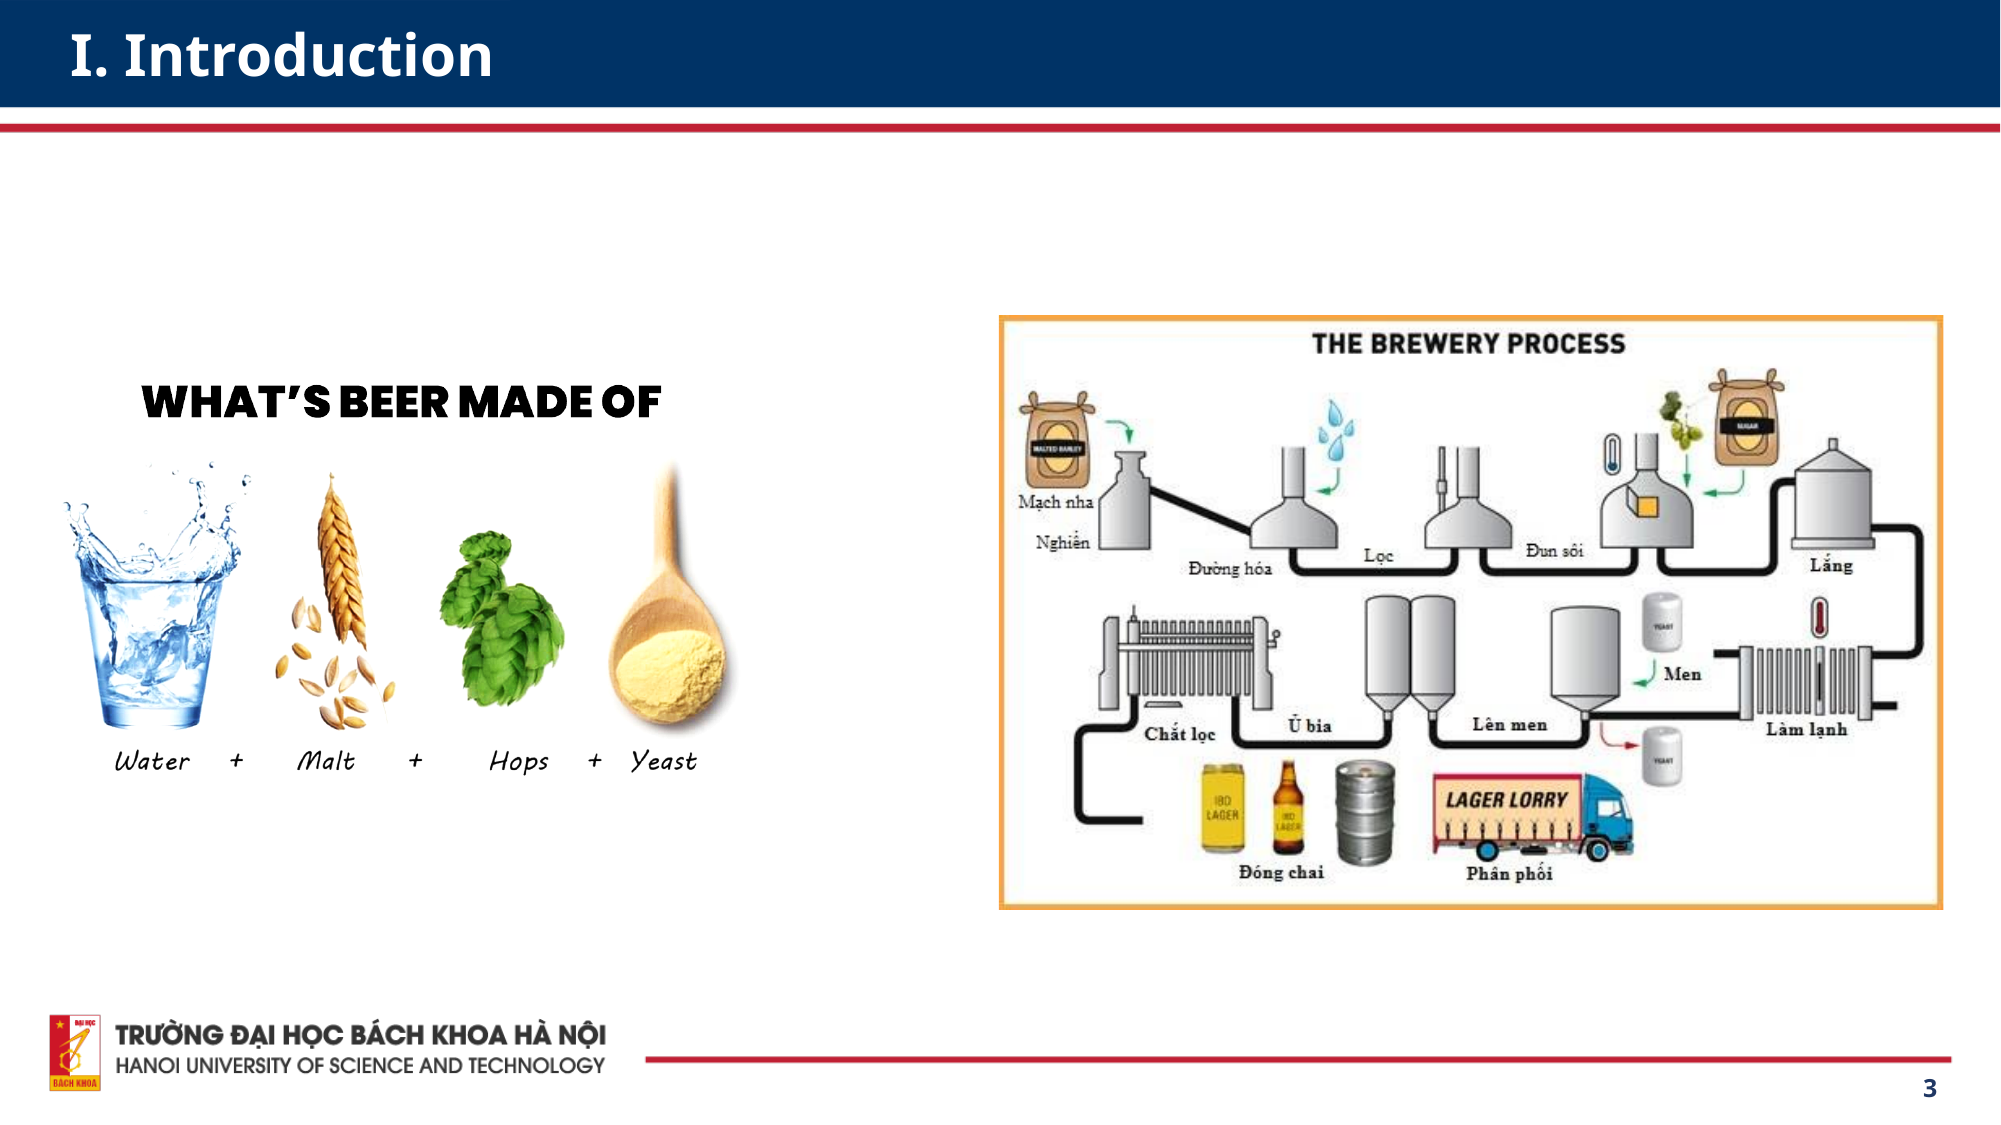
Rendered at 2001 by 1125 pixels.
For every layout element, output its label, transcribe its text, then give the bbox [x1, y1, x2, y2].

picture [0, 0, 2001, 1125]
title I. Introduction [55, 18, 1945, 90]
slide_number 3 [1502, 1065, 1953, 1125]
